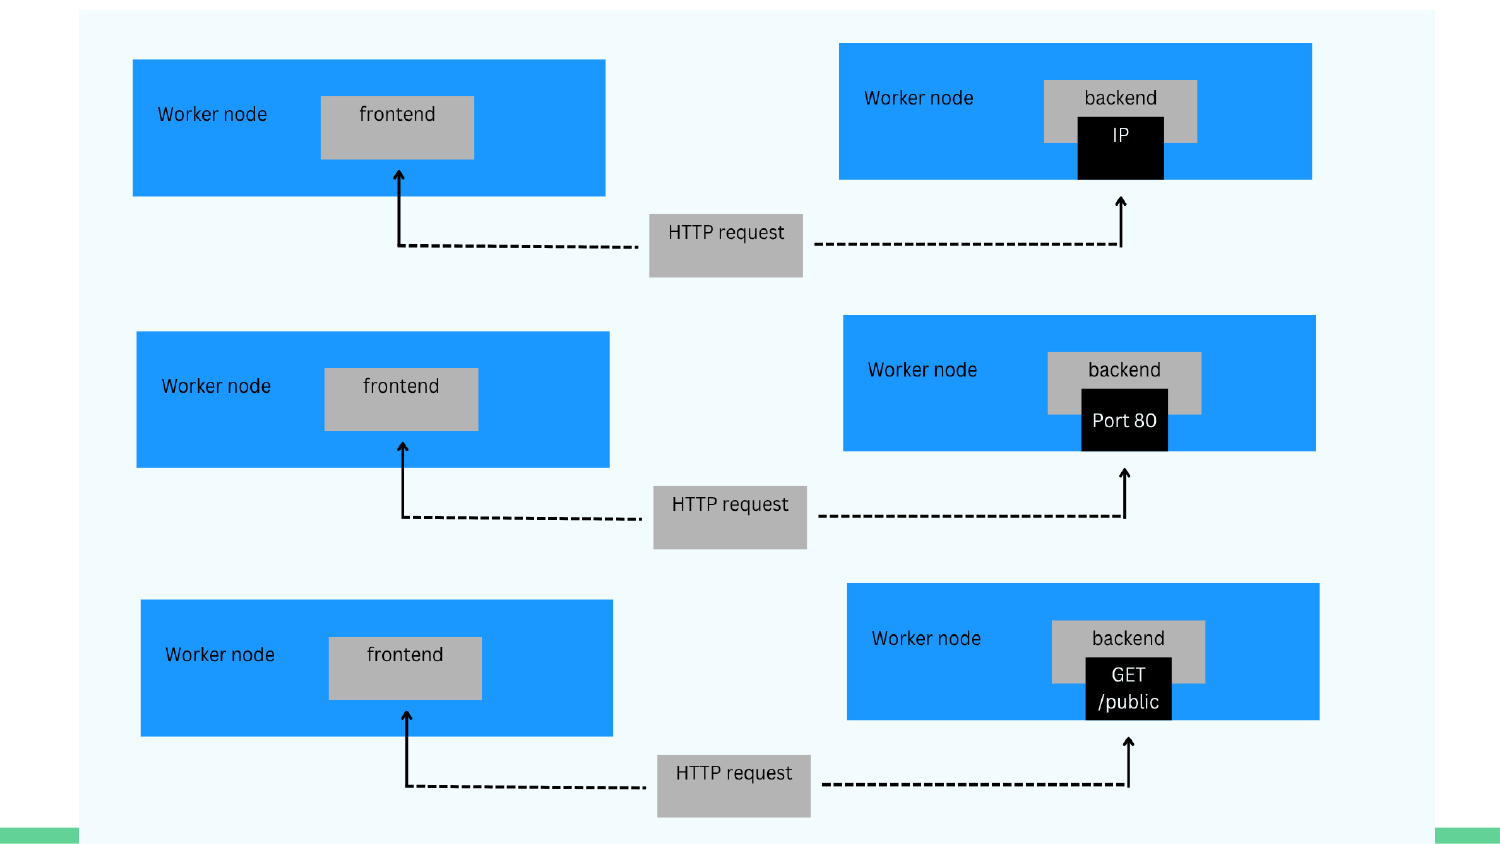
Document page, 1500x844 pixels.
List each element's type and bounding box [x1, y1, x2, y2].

picture [79, 9, 1435, 844]
